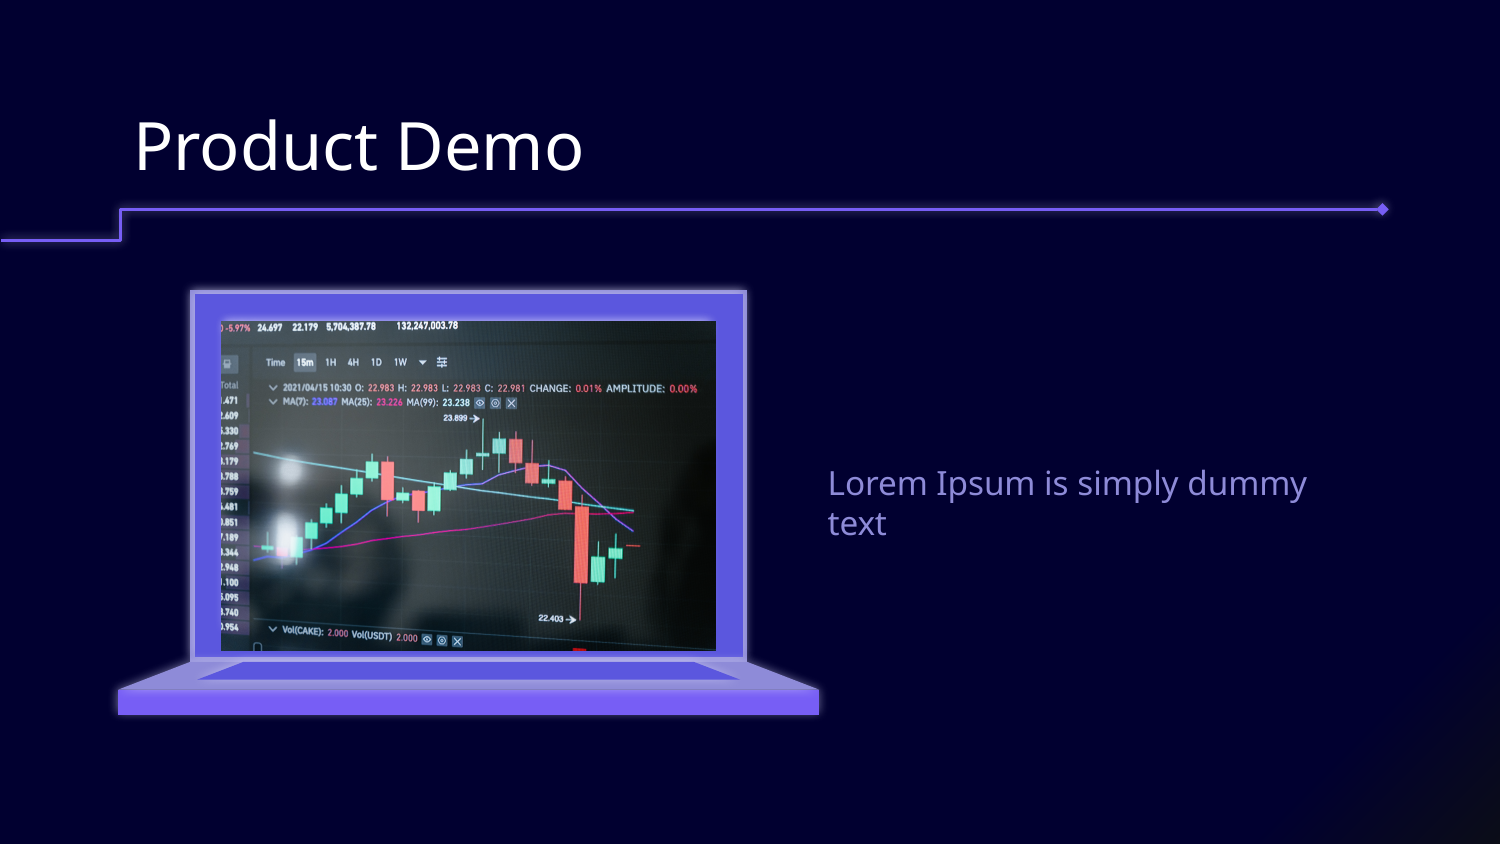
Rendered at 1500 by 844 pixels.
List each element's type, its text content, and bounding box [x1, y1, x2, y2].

subtitle Lorem Ipsum is simply dummy text [812, 249, 1382, 756]
title Product Demo [118, 88, 1382, 183]
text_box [117, 289, 820, 716]
picture [221, 321, 716, 651]
